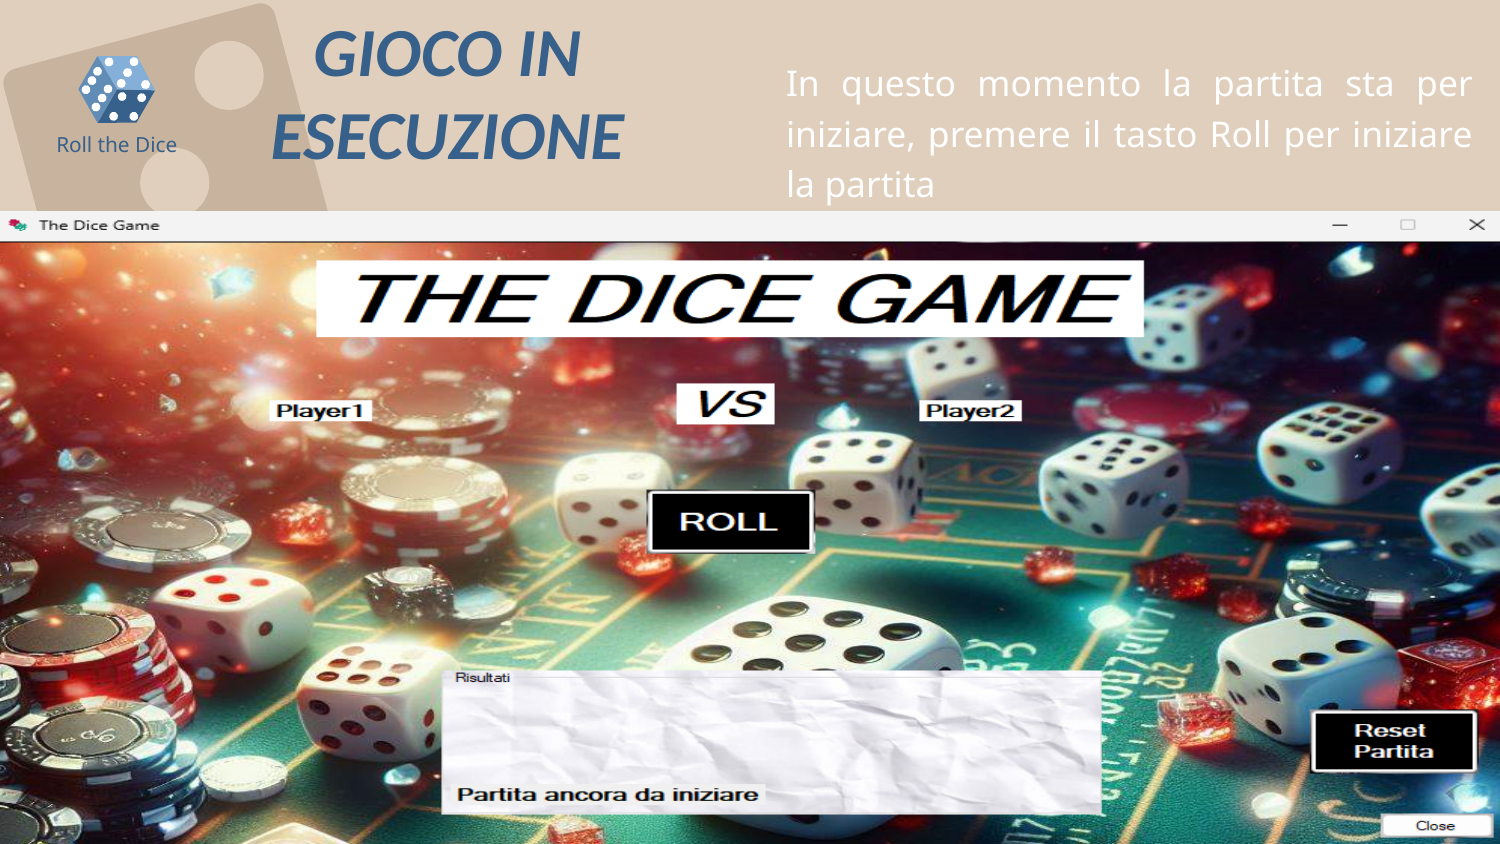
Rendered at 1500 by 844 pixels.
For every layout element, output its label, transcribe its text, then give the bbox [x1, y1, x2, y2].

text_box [68, 38, 166, 140]
text_box Roll the Dice [39, 113, 195, 176]
text_box [51, 67, 177, 171]
title GIOCO IN ESECUZIONE [169, 50, 760, 132]
picture [0, 210, 1500, 844]
subtitle In questo momento la partita sta per iniziare, premere il tasto Roll per iniziare la partita [771, 38, 1489, 209]
